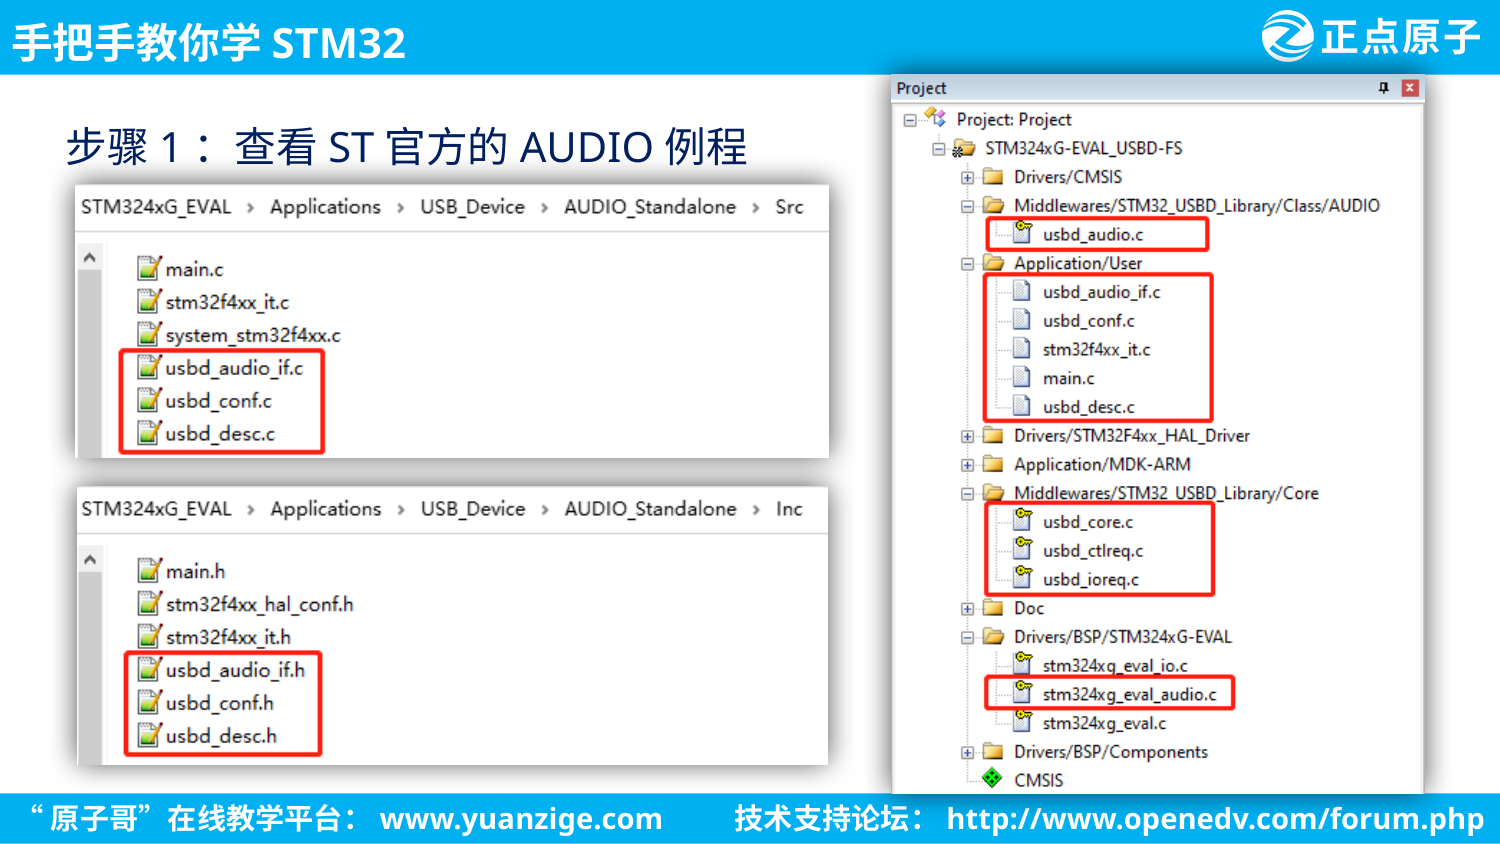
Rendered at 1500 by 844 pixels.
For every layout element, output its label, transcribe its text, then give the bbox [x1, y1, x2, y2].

text_box 步骤1：查看ST官方的AUDIO例程 [58, 91, 766, 175]
picture [1445, 21, 1479, 54]
text_box [967, 0, 1500, 76]
picture [1391, 45, 1397, 53]
picture [891, 75, 1425, 793]
picture [1404, 20, 1438, 54]
picture [1322, 21, 1357, 52]
picture [1267, 11, 1313, 45]
picture [1263, 27, 1307, 61]
text_box 技术支持论坛：http://www.openedv.com/forum.php [544, 793, 1500, 843]
text_box “原子哥”在线教学平台：www.yuanzige.com [0, 793, 544, 843]
text_box 手把手教你学STM32 [0, 0, 967, 75]
picture [1367, 18, 1396, 42]
picture [75, 184, 829, 458]
picture [1431, 44, 1438, 52]
picture [77, 486, 828, 765]
picture [1364, 45, 1370, 53]
picture [1412, 44, 1418, 52]
